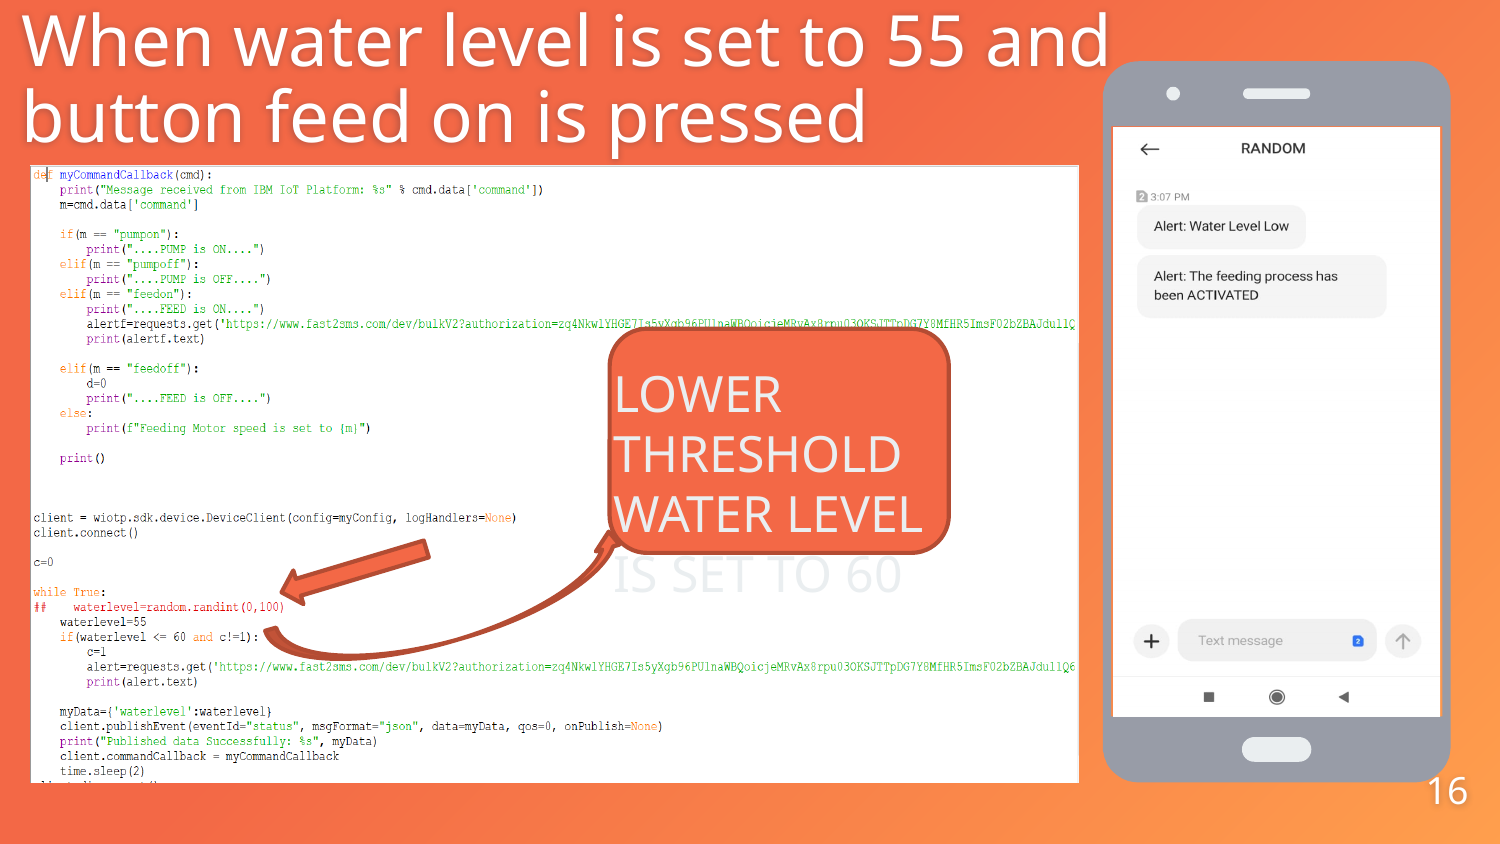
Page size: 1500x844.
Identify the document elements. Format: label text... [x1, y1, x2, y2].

text_box [725, 396, 1127, 799]
picture [29, 165, 1080, 783]
picture [1112, 127, 1441, 717]
slide_number 16 [1378, 761, 1469, 814]
title When water level is set to 55 and button feed on is pressed [21, 0, 1289, 158]
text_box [1102, 60, 1451, 783]
